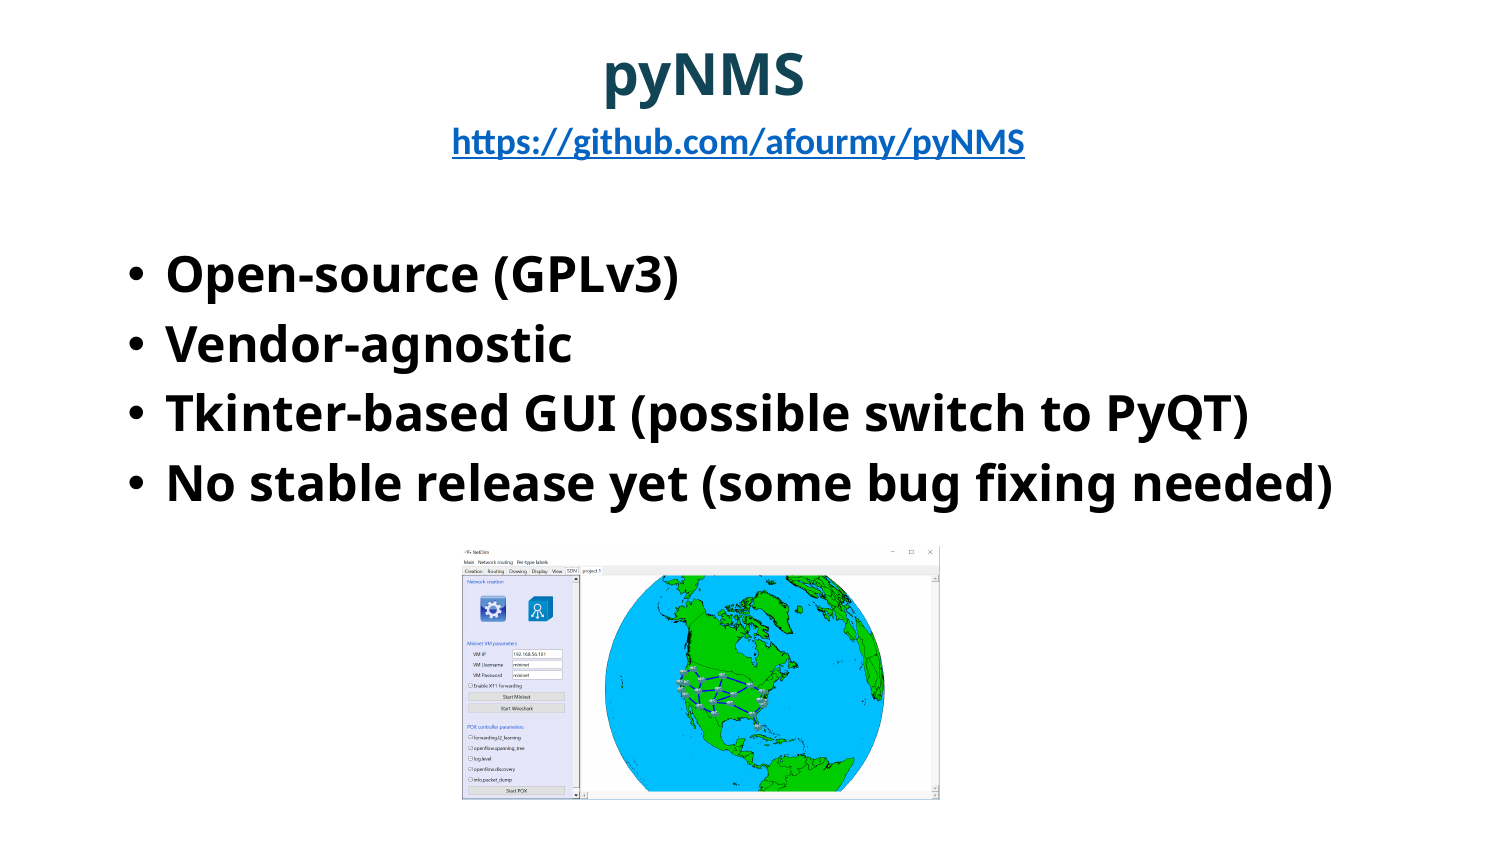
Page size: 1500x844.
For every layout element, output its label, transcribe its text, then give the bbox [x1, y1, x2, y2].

text_box https://github.com/afourmy/pyNMS [436, 109, 1040, 170]
text_box Open-source (GPLv3) Vendor-agnostic Tkinter-based GUI (possible switch to PyQT) No stable release yet (some bug fixing needed) [75, 234, 1463, 483]
text_box pyNMS [587, 84, 1338, 110]
picture [462, 546, 940, 800]
